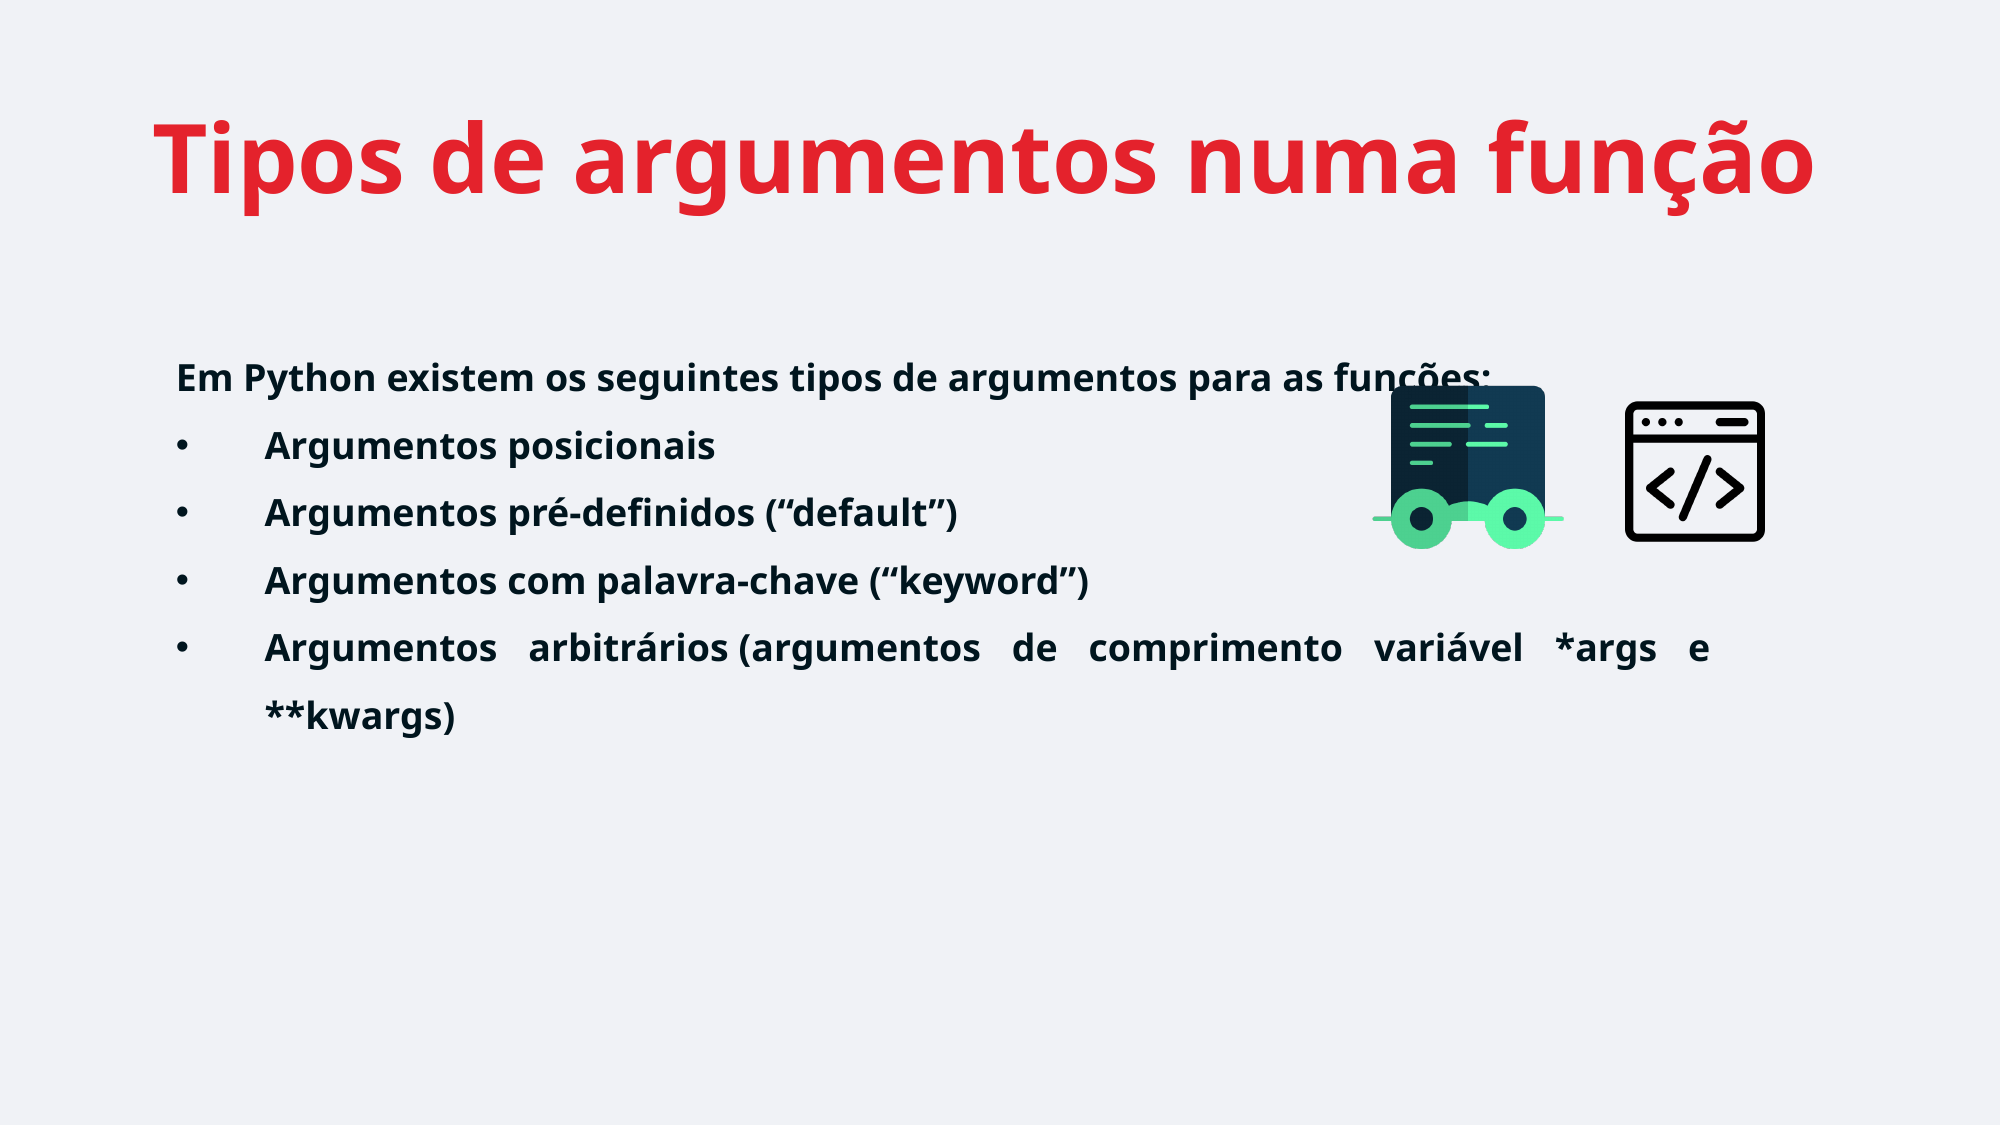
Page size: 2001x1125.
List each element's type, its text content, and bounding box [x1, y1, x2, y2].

title Tipos de argumentos numa função [137, 54, 1863, 272]
text_box Em Python existem os seguintes tipos de argumentos para as funções: Argumentos posicionais Argumentos pré-definidos (“default”) Argumentos com palavra-chave (“keyword”) Argumentos arbitrários (argumentos de comprimento variável *args e **kwargs) [161, 324, 1727, 745]
picture [1356, 360, 1580, 584]
picture [1624, 401, 1765, 542]
